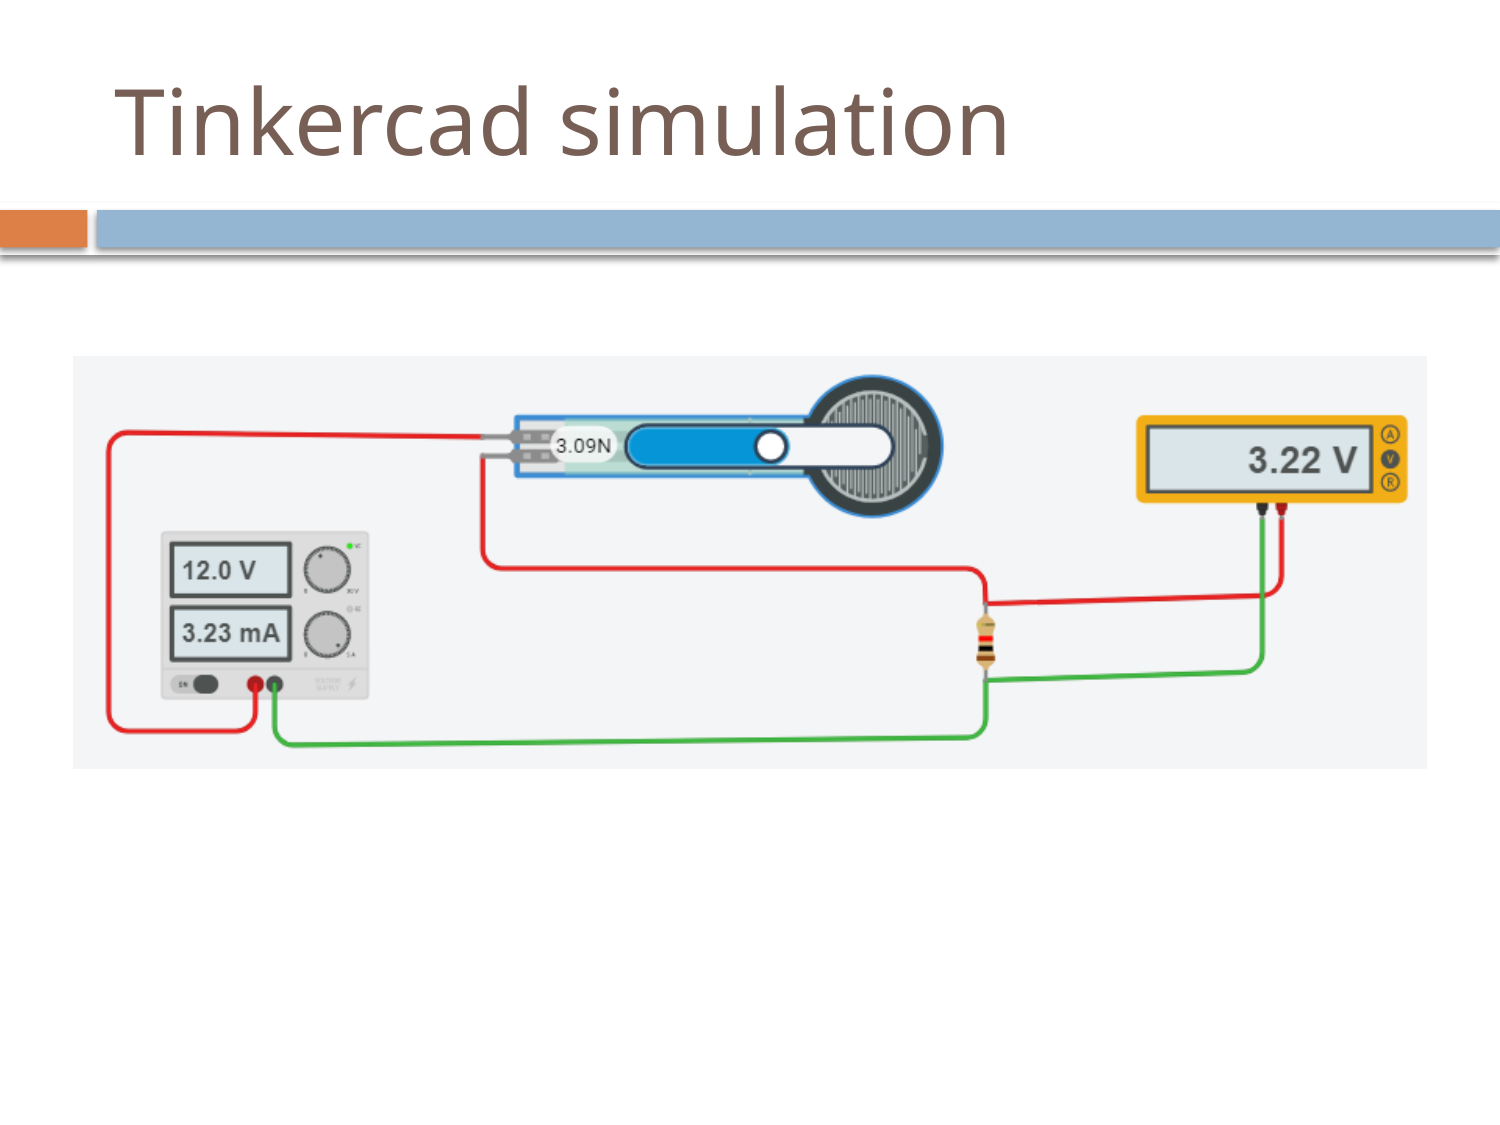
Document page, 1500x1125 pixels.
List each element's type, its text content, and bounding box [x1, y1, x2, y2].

title Tinkercad simulation [99, 37, 1438, 200]
picture [72, 355, 1427, 769]
